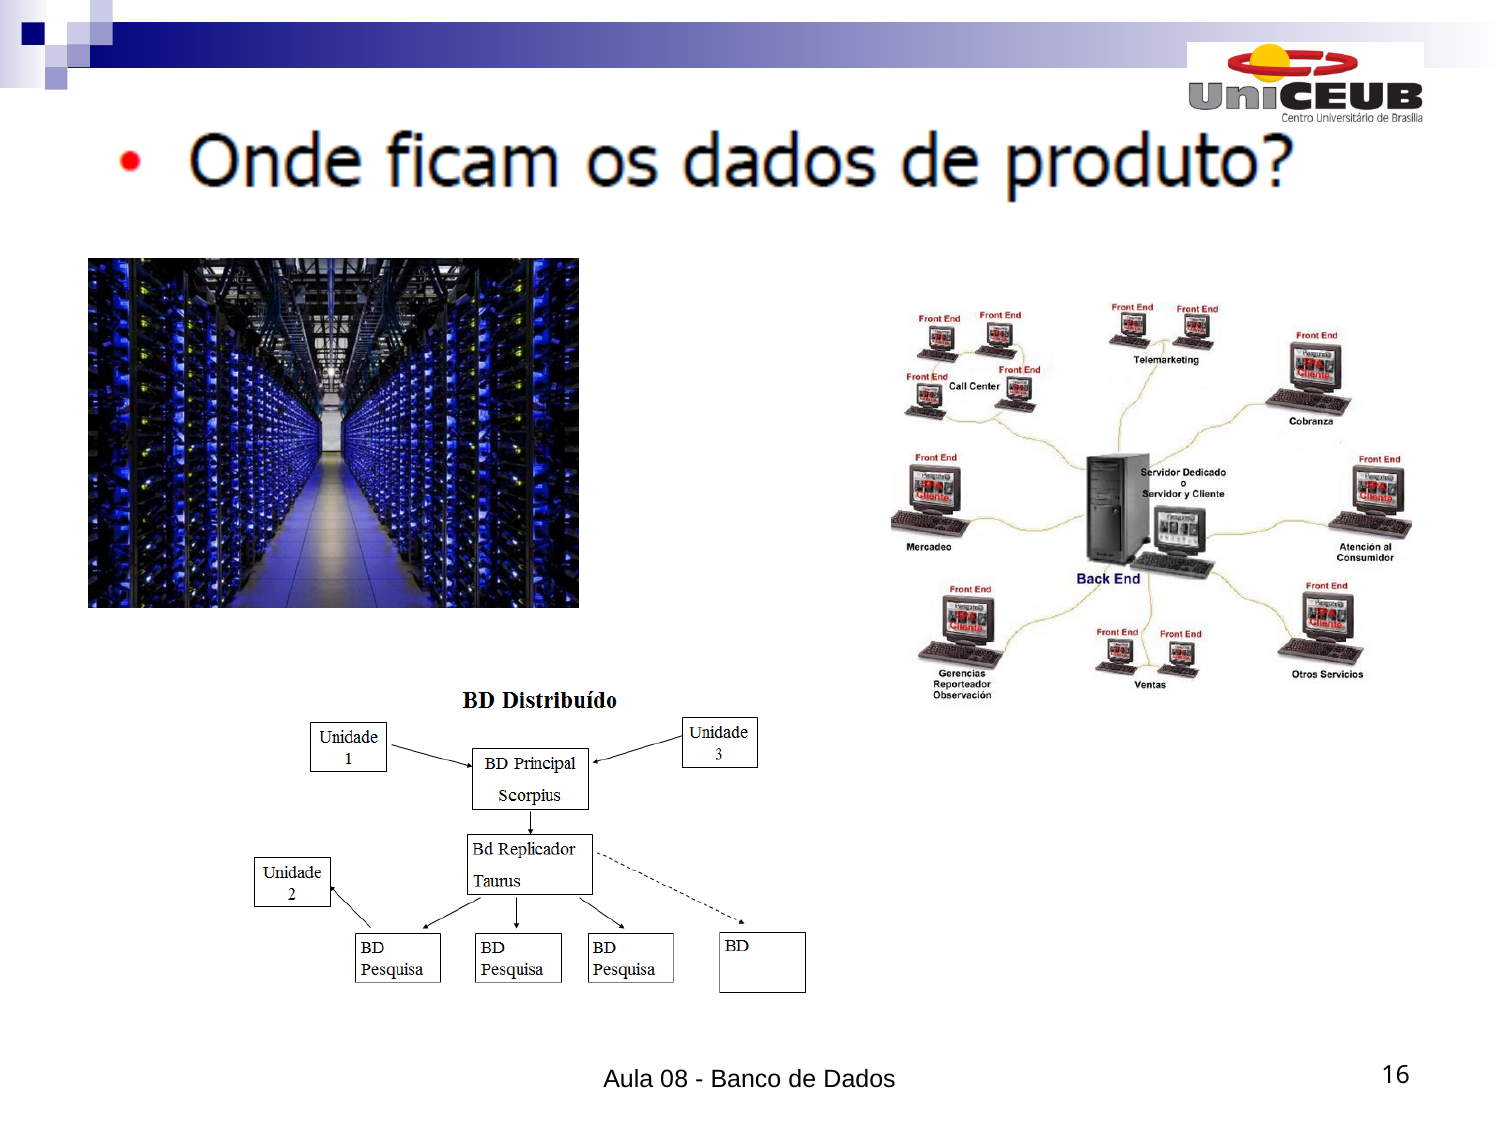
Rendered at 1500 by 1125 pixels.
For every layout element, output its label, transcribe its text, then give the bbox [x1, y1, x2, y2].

picture [243, 680, 812, 998]
picture [891, 302, 1412, 715]
picture [74, 42, 1424, 608]
slide_number ‹#› [1074, 1025, 1425, 1100]
footer Aula 08 - Banco de Dados [512, 1025, 988, 1100]
